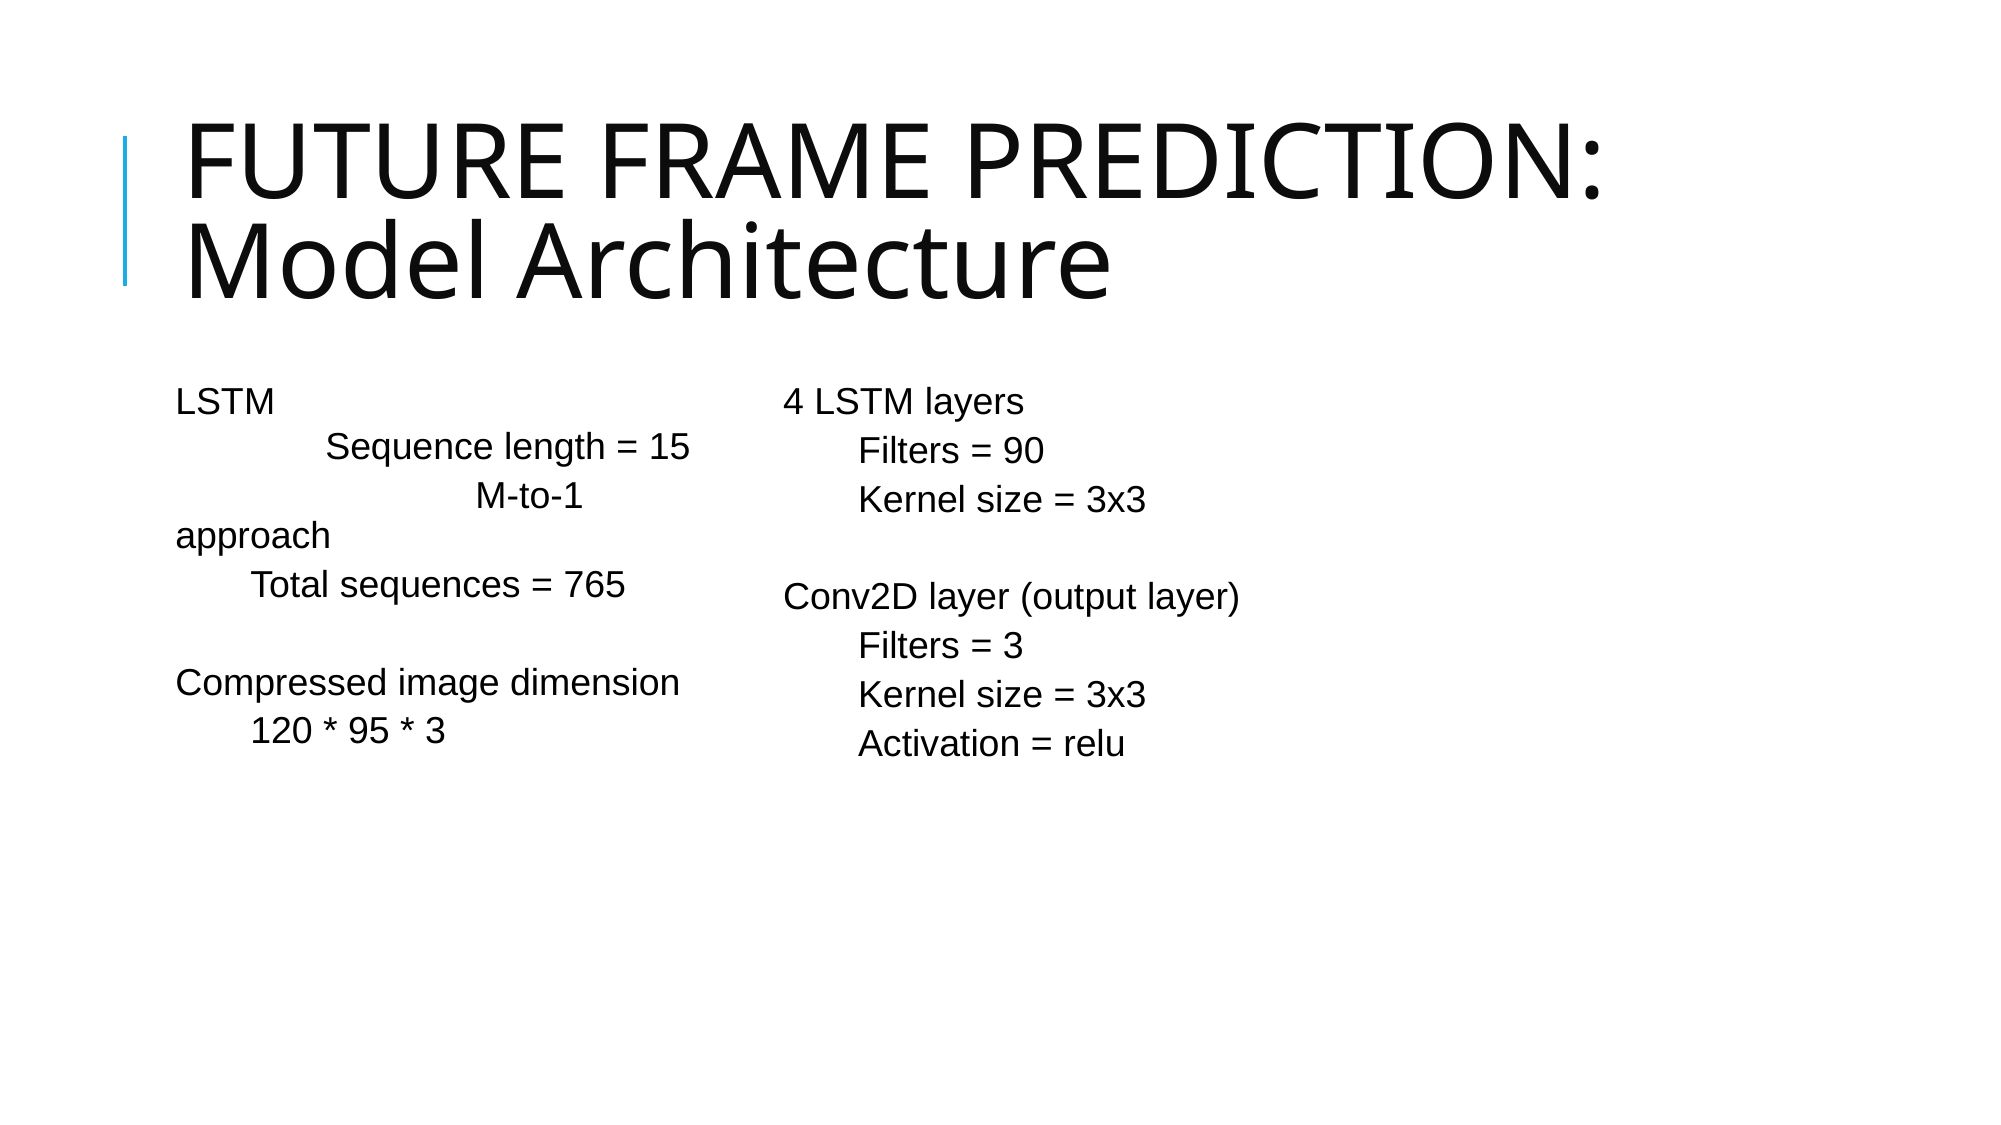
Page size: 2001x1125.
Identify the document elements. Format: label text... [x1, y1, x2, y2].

title FUTURE FRAME PREDICTION: Model Architecture [168, 96, 1763, 342]
list 4 LSTM layers ­Filters = 90 ­Kernel size = 3x3 Conv2D layer (output layer) ­Filters = 3 ­Kernel size = 3x3 ­Activation = relu [775, 375, 1359, 1035]
list LSTM ­ Sequence length = 15 M-to-1 approach ­Total sequences = 765 Compressed image dimension ­120 * 95 * 3 ­ [168, 375, 752, 1035]
